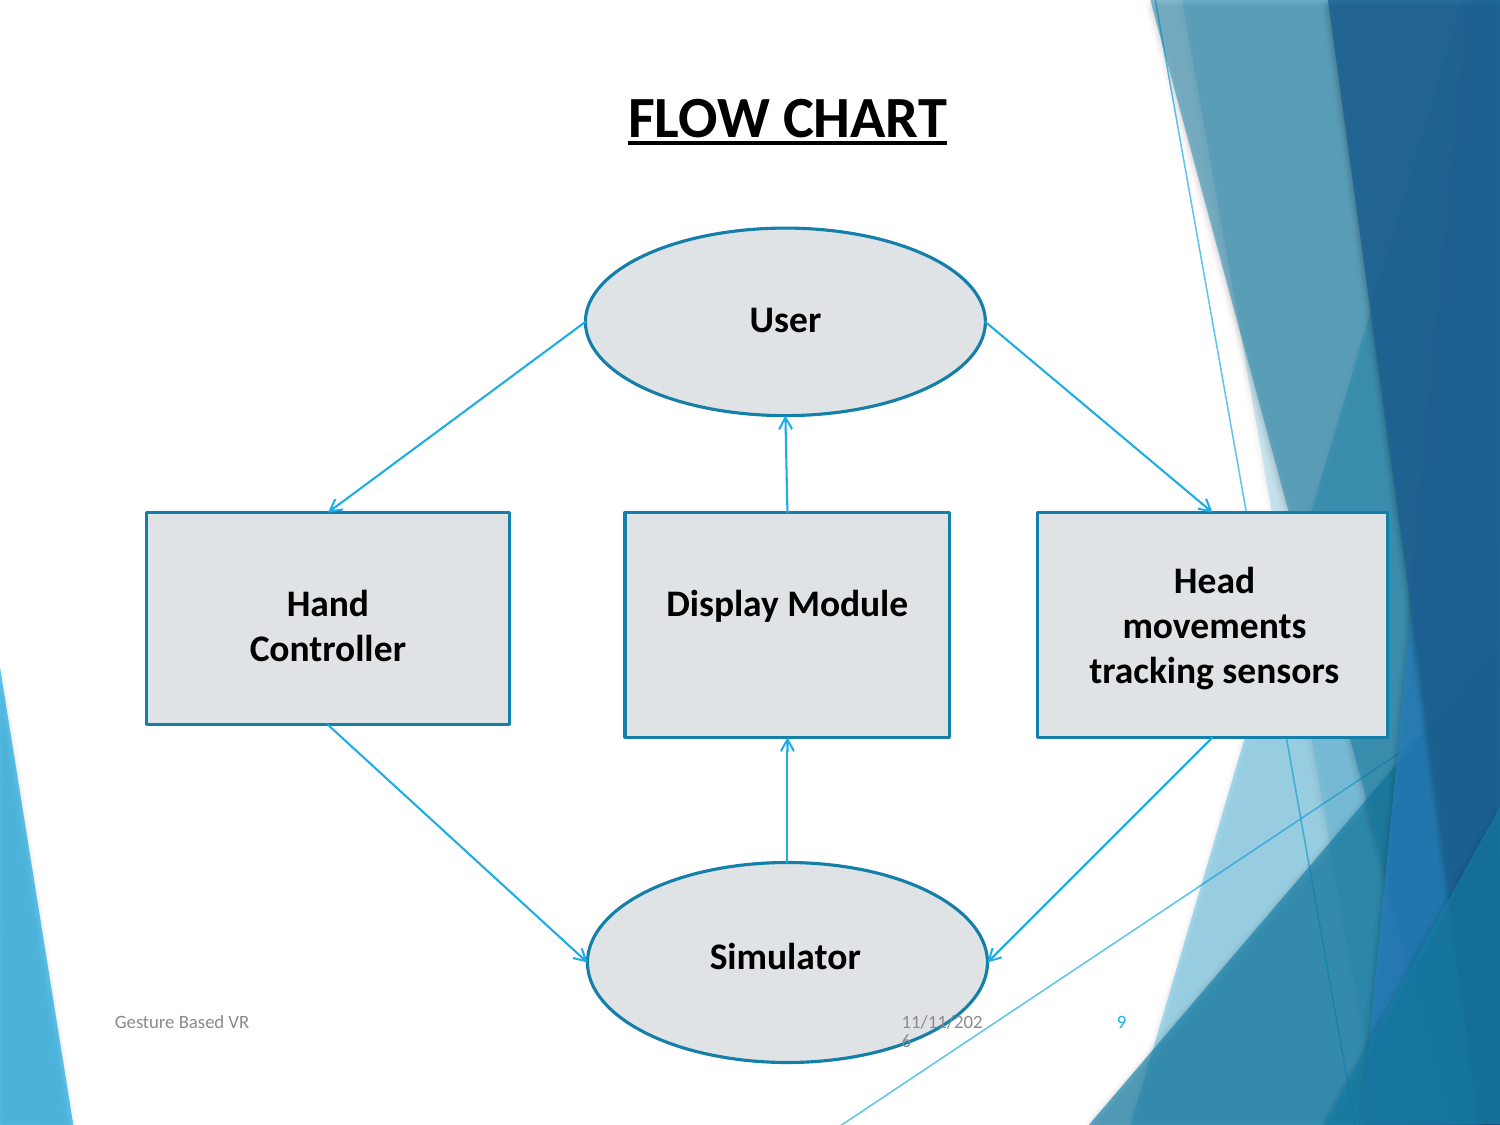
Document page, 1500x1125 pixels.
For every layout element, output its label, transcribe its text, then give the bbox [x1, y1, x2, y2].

text_box [623, 511, 951, 739]
text_box FLOW CHART [487, 71, 1088, 157]
text_box User [697, 287, 873, 348]
text_box Hand Controller [193, 571, 463, 677]
footer Gesture Based VR [99, 991, 859, 1051]
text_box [327, 321, 586, 513]
text_box [583, 226, 987, 418]
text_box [986, 736, 1213, 963]
slide_number 9 [1057, 991, 1142, 1051]
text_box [984, 321, 1213, 513]
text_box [784, 415, 788, 513]
text_box [1036, 511, 1389, 739]
text_box [145, 511, 511, 726]
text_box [327, 724, 588, 963]
text_box Display Module [650, 571, 925, 632]
text_box Simulator [666, 924, 905, 985]
text_box Head movements tracking sensors [1070, 549, 1359, 699]
text_box [586, 860, 989, 1065]
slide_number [886, 991, 999, 1051]
